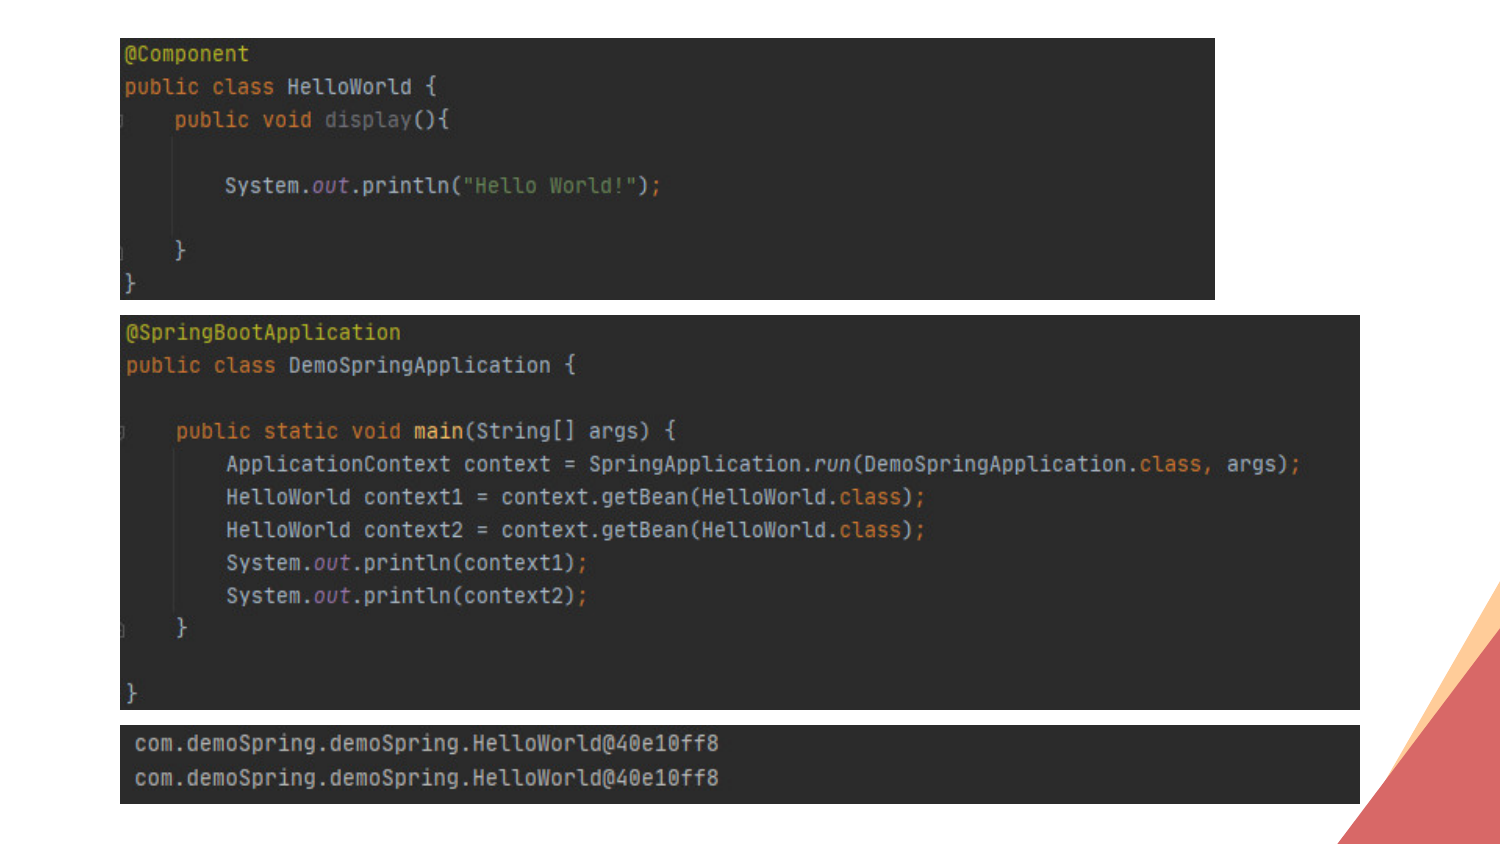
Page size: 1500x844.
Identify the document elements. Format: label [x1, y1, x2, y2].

picture [120, 37, 1215, 300]
picture [120, 725, 1360, 804]
picture [120, 315, 1360, 710]
